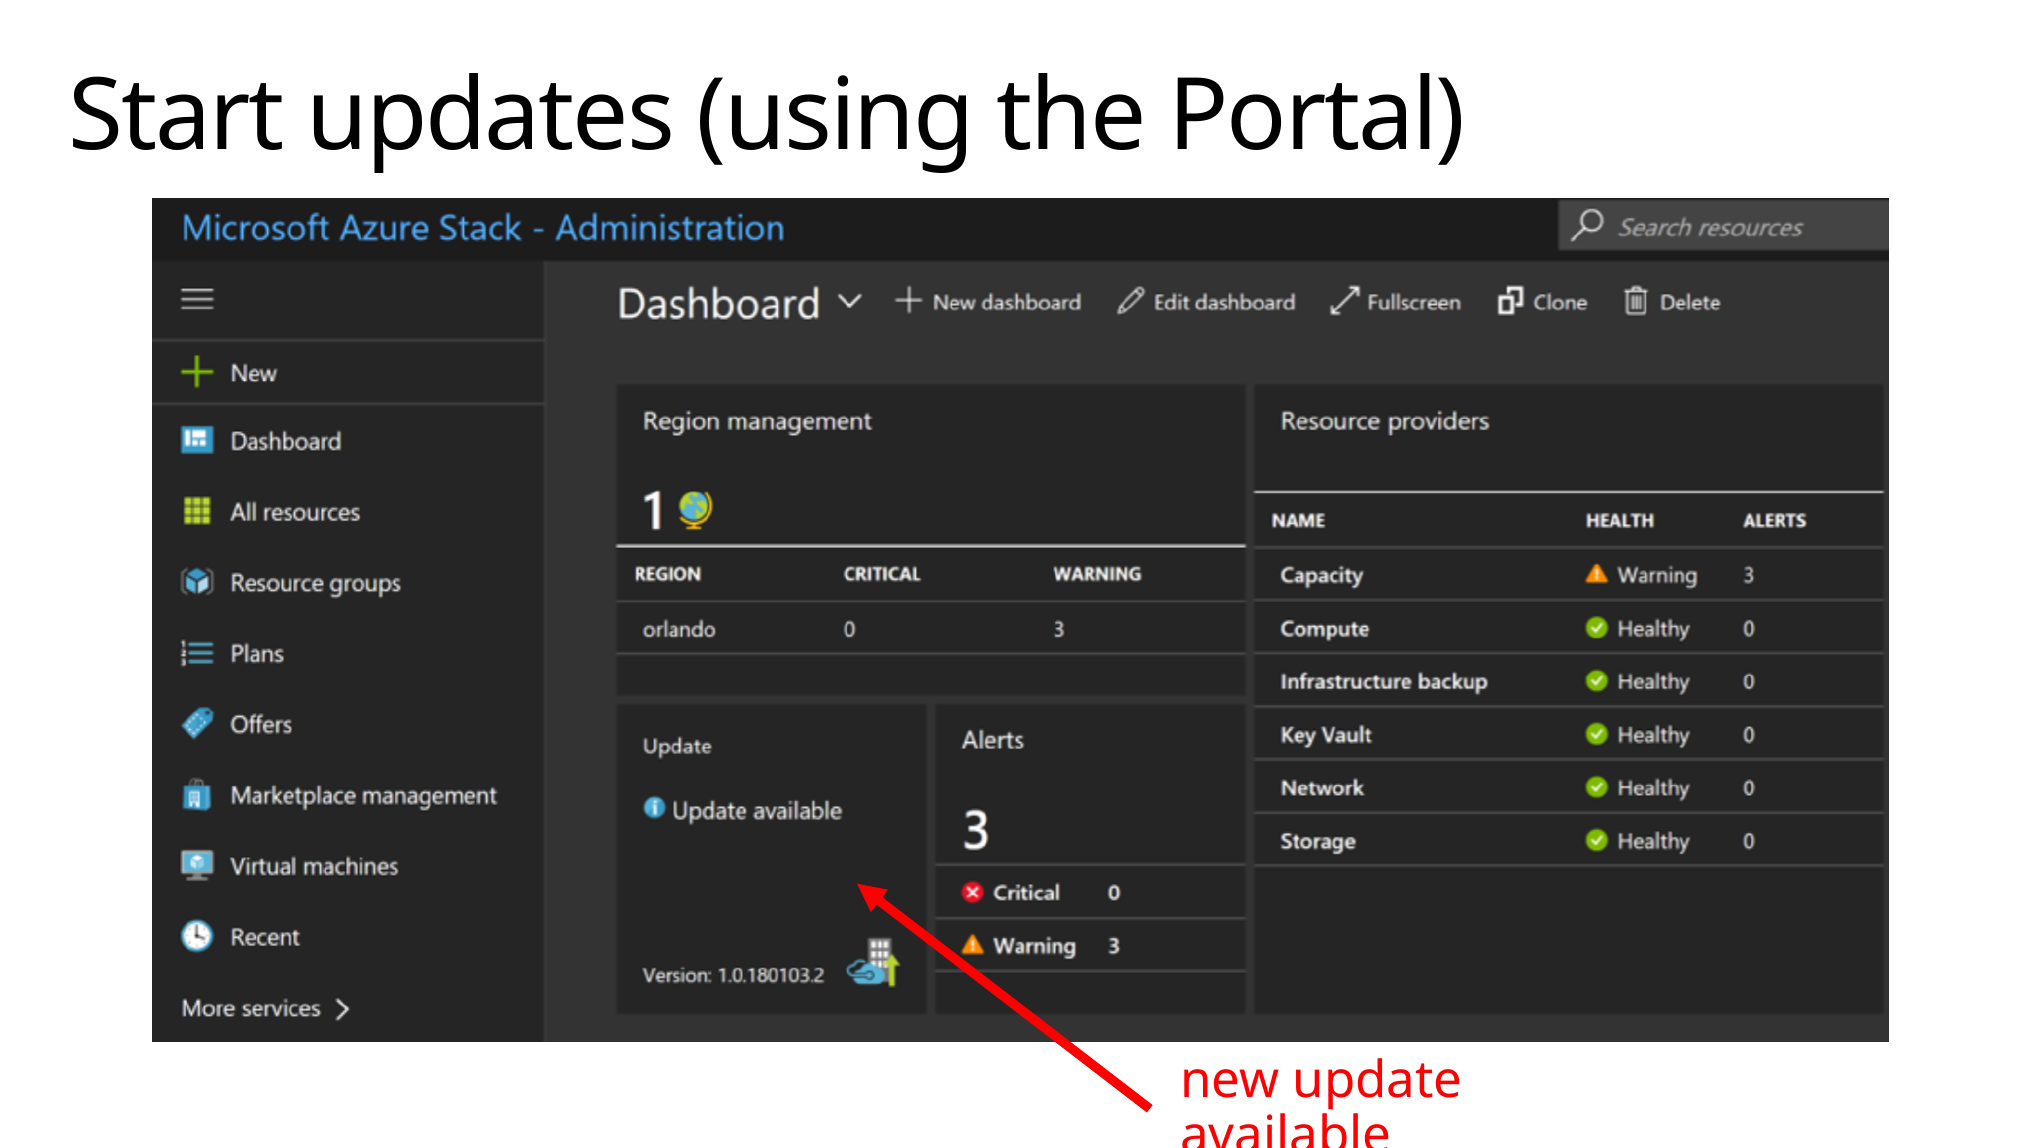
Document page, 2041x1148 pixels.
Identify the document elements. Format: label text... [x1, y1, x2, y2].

text_box new update available [1149, 1042, 1716, 1148]
picture [151, 198, 1889, 1042]
title Start updates (using the Portal) [45, 48, 1996, 199]
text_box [856, 883, 1151, 1083]
